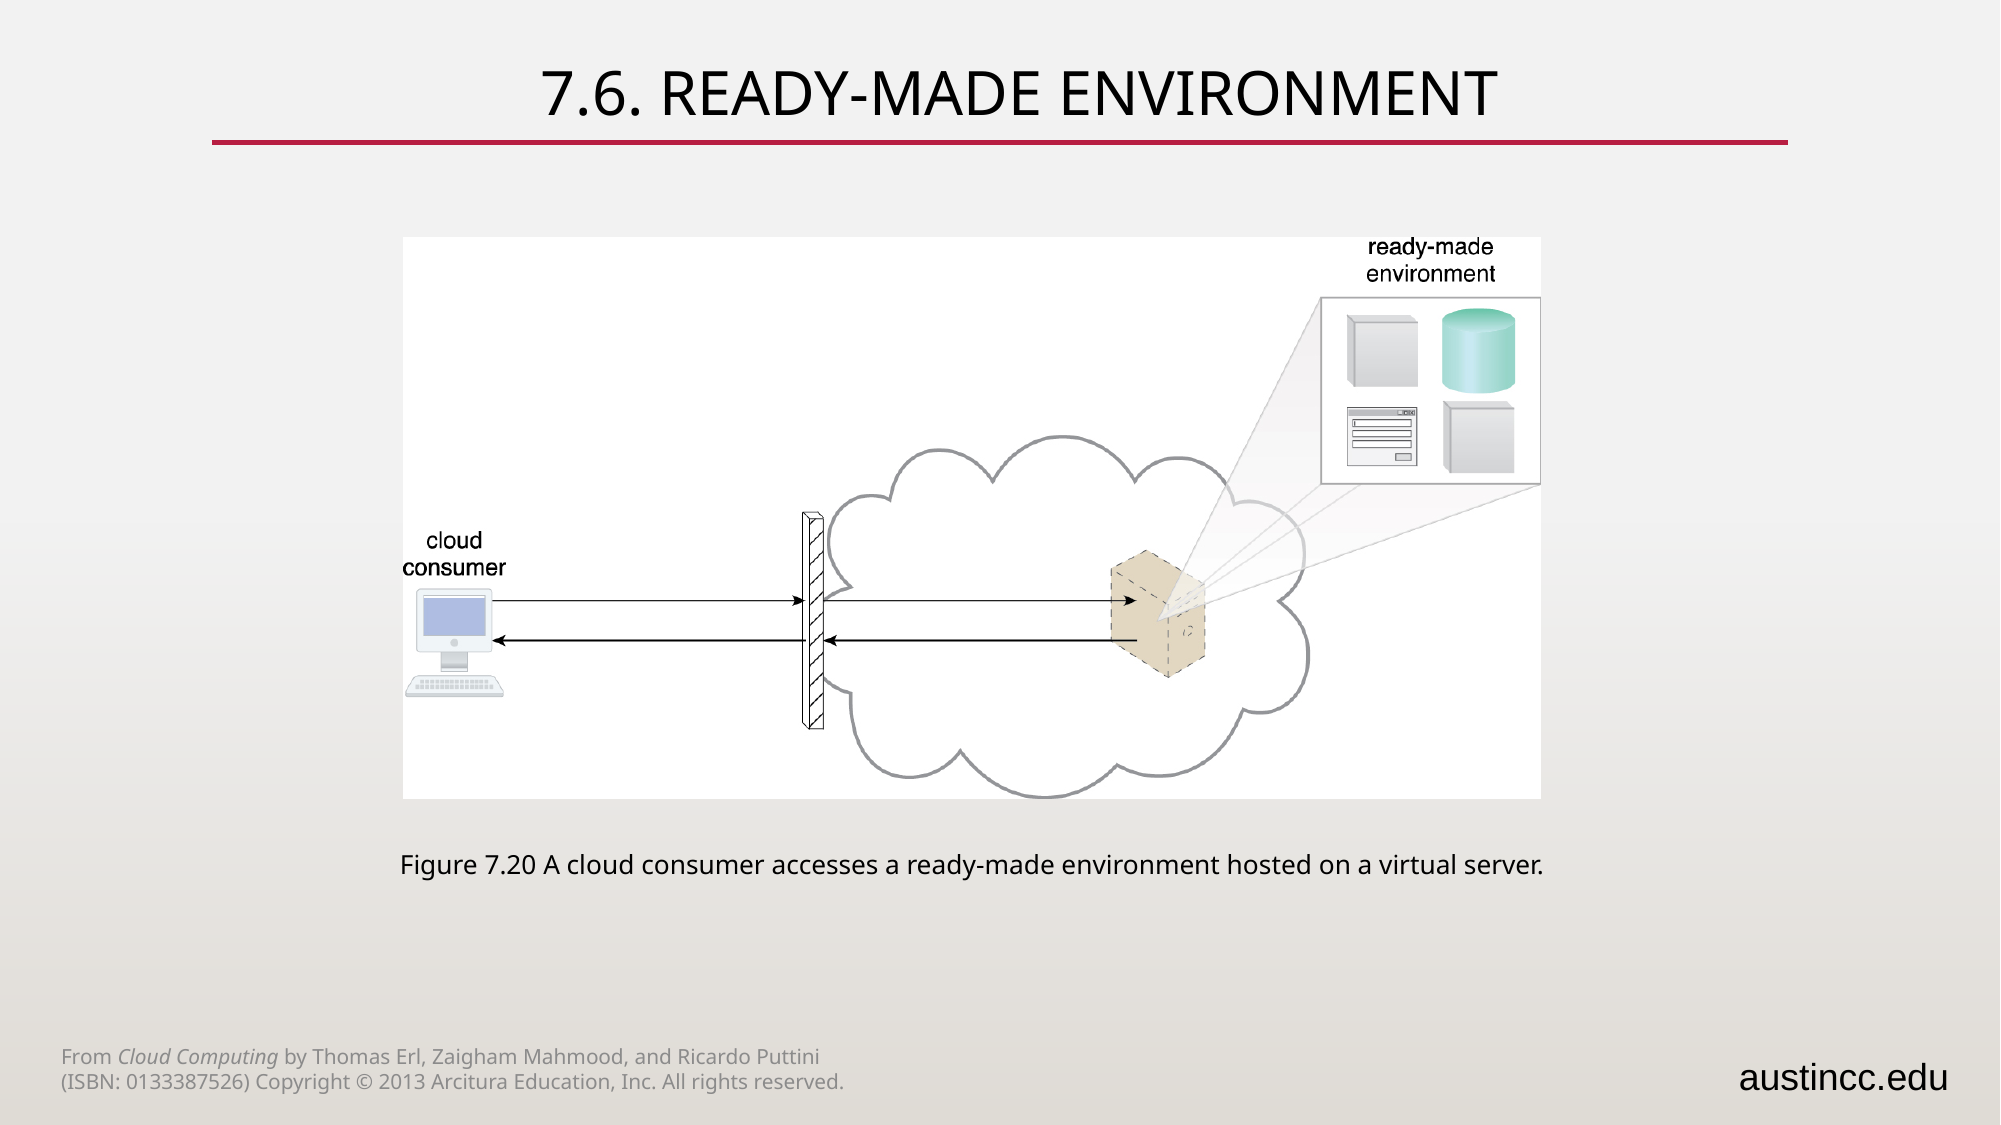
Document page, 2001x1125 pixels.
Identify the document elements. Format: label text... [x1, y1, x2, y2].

picture [403, 237, 1541, 799]
footer From Cloud Computing by Thomas Erl, Zaigham Mahmood, and Ricardo Puttini (ISBN: 0133387526) Copyright © 2013 Arcitura Education, Inc. All rights reserved. [45, 1043, 1021, 1095]
text_box Figure 7.20 A cloud consumer accesses a ready-made environment hosted on a virtual server. [385, 840, 1559, 887]
title 7.6. Ready-Made Environment [232, 54, 1808, 137]
